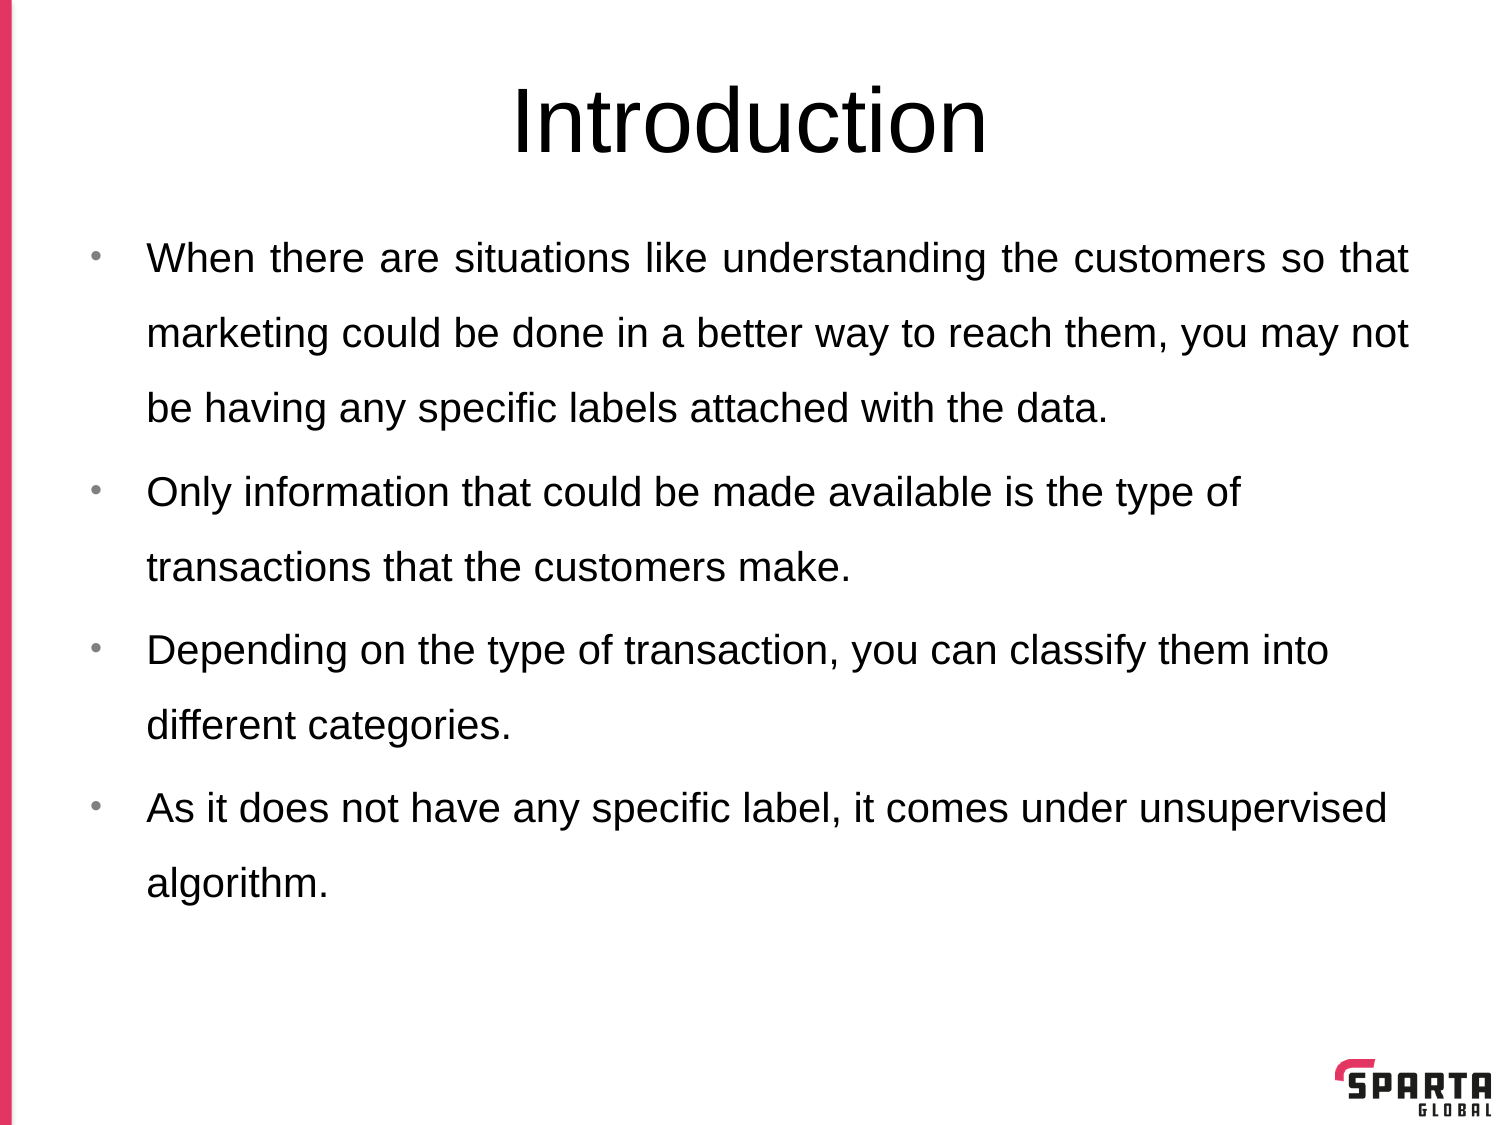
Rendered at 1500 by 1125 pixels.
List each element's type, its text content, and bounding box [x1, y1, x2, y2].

list When there are situations like understanding the customers so that marketing could be done in a better way to reach them, you may not be having any specific labels attached with the data. Only information that could be made available is the type of transactions that the customers make. Depending on the type of transaction, you can classify them into different categories. As it does not have any specific label, it comes under unsupervised algorithm. [75, 198, 1425, 1038]
picture [1335, 1059, 1492, 1117]
title Introduction [75, 32, 1425, 198]
